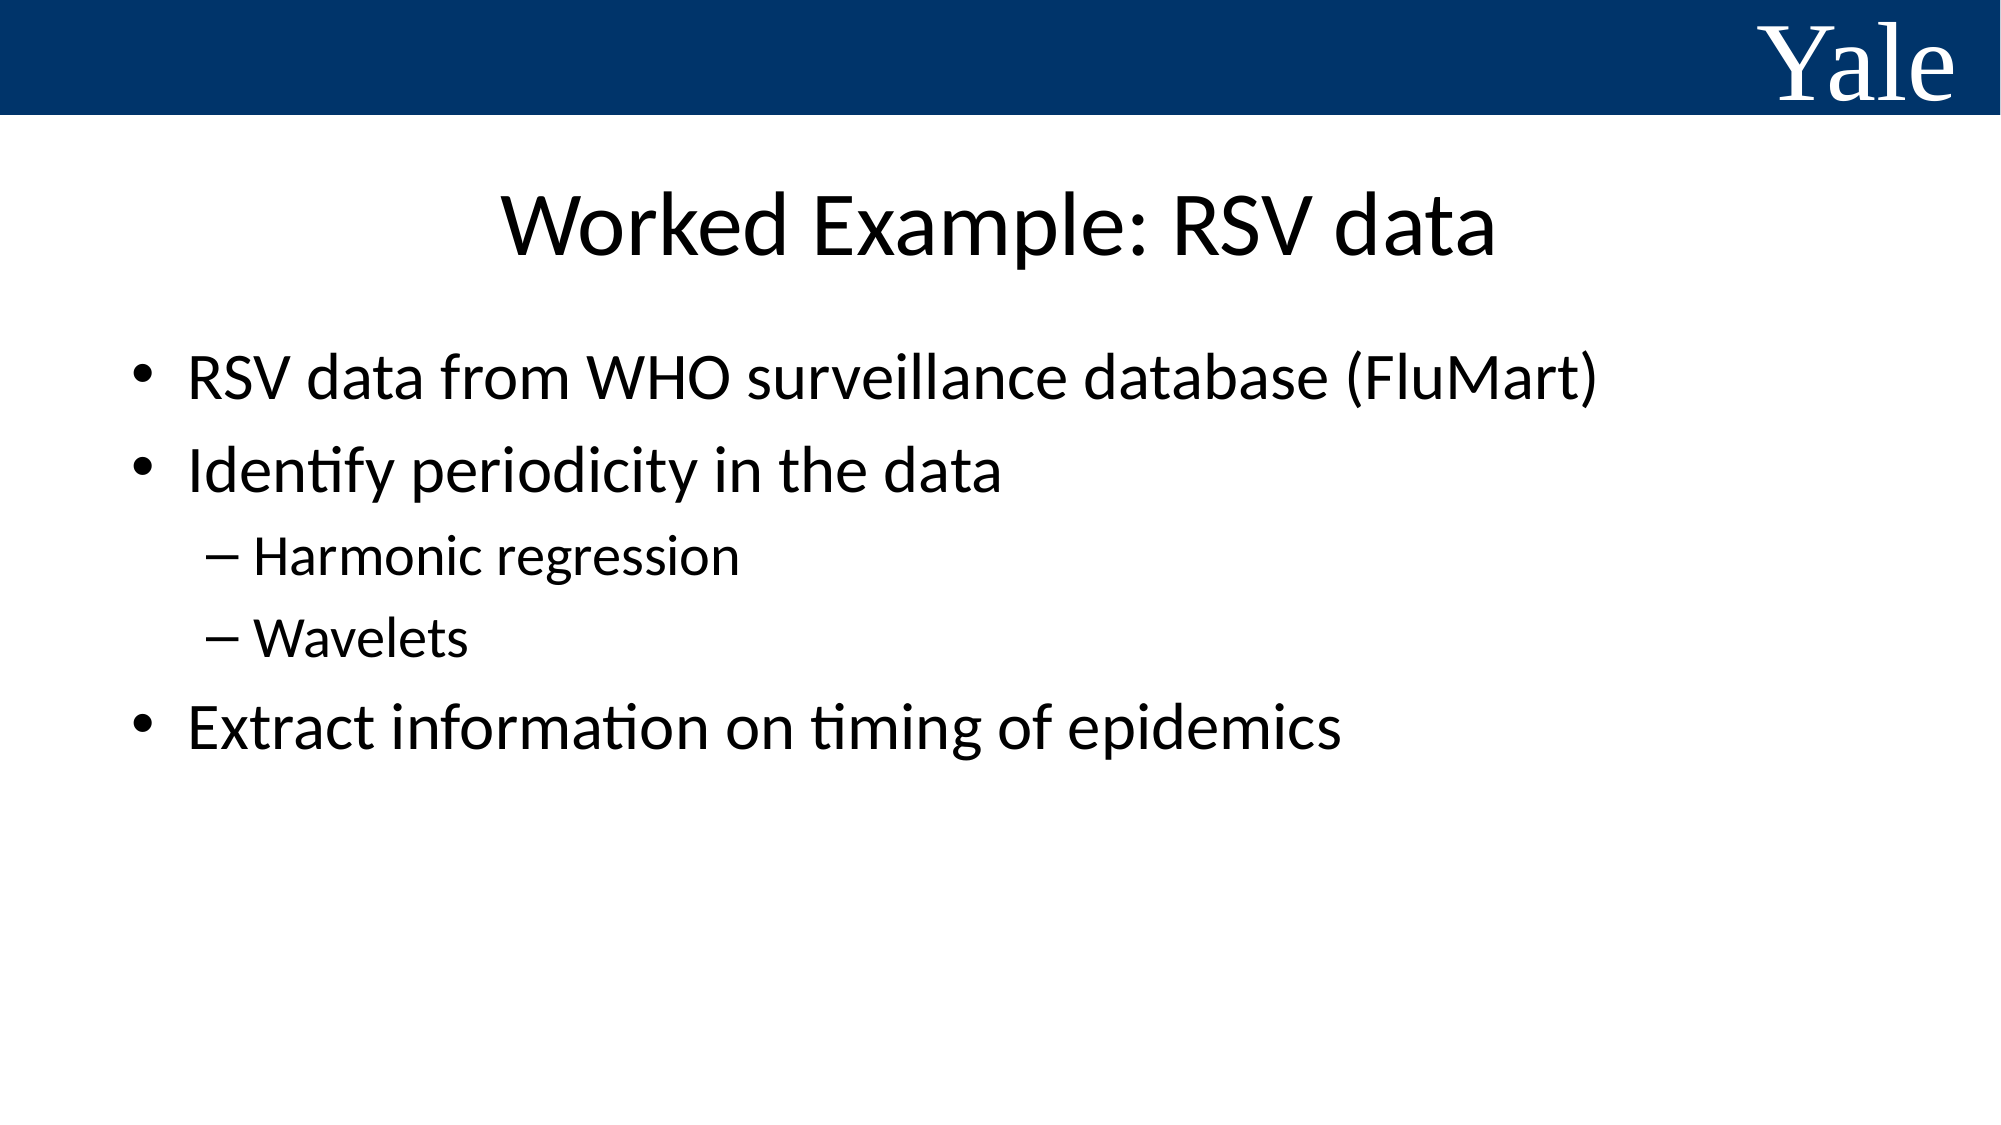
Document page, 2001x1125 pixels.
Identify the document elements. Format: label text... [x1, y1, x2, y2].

list RSV data from WHO surveillance database (FluMart) Identify periodicity in the data Harmonic regression Wavelets Extract information on timing of epidemics [116, 324, 1901, 1006]
title Worked Example: RSV data [99, 124, 1901, 313]
